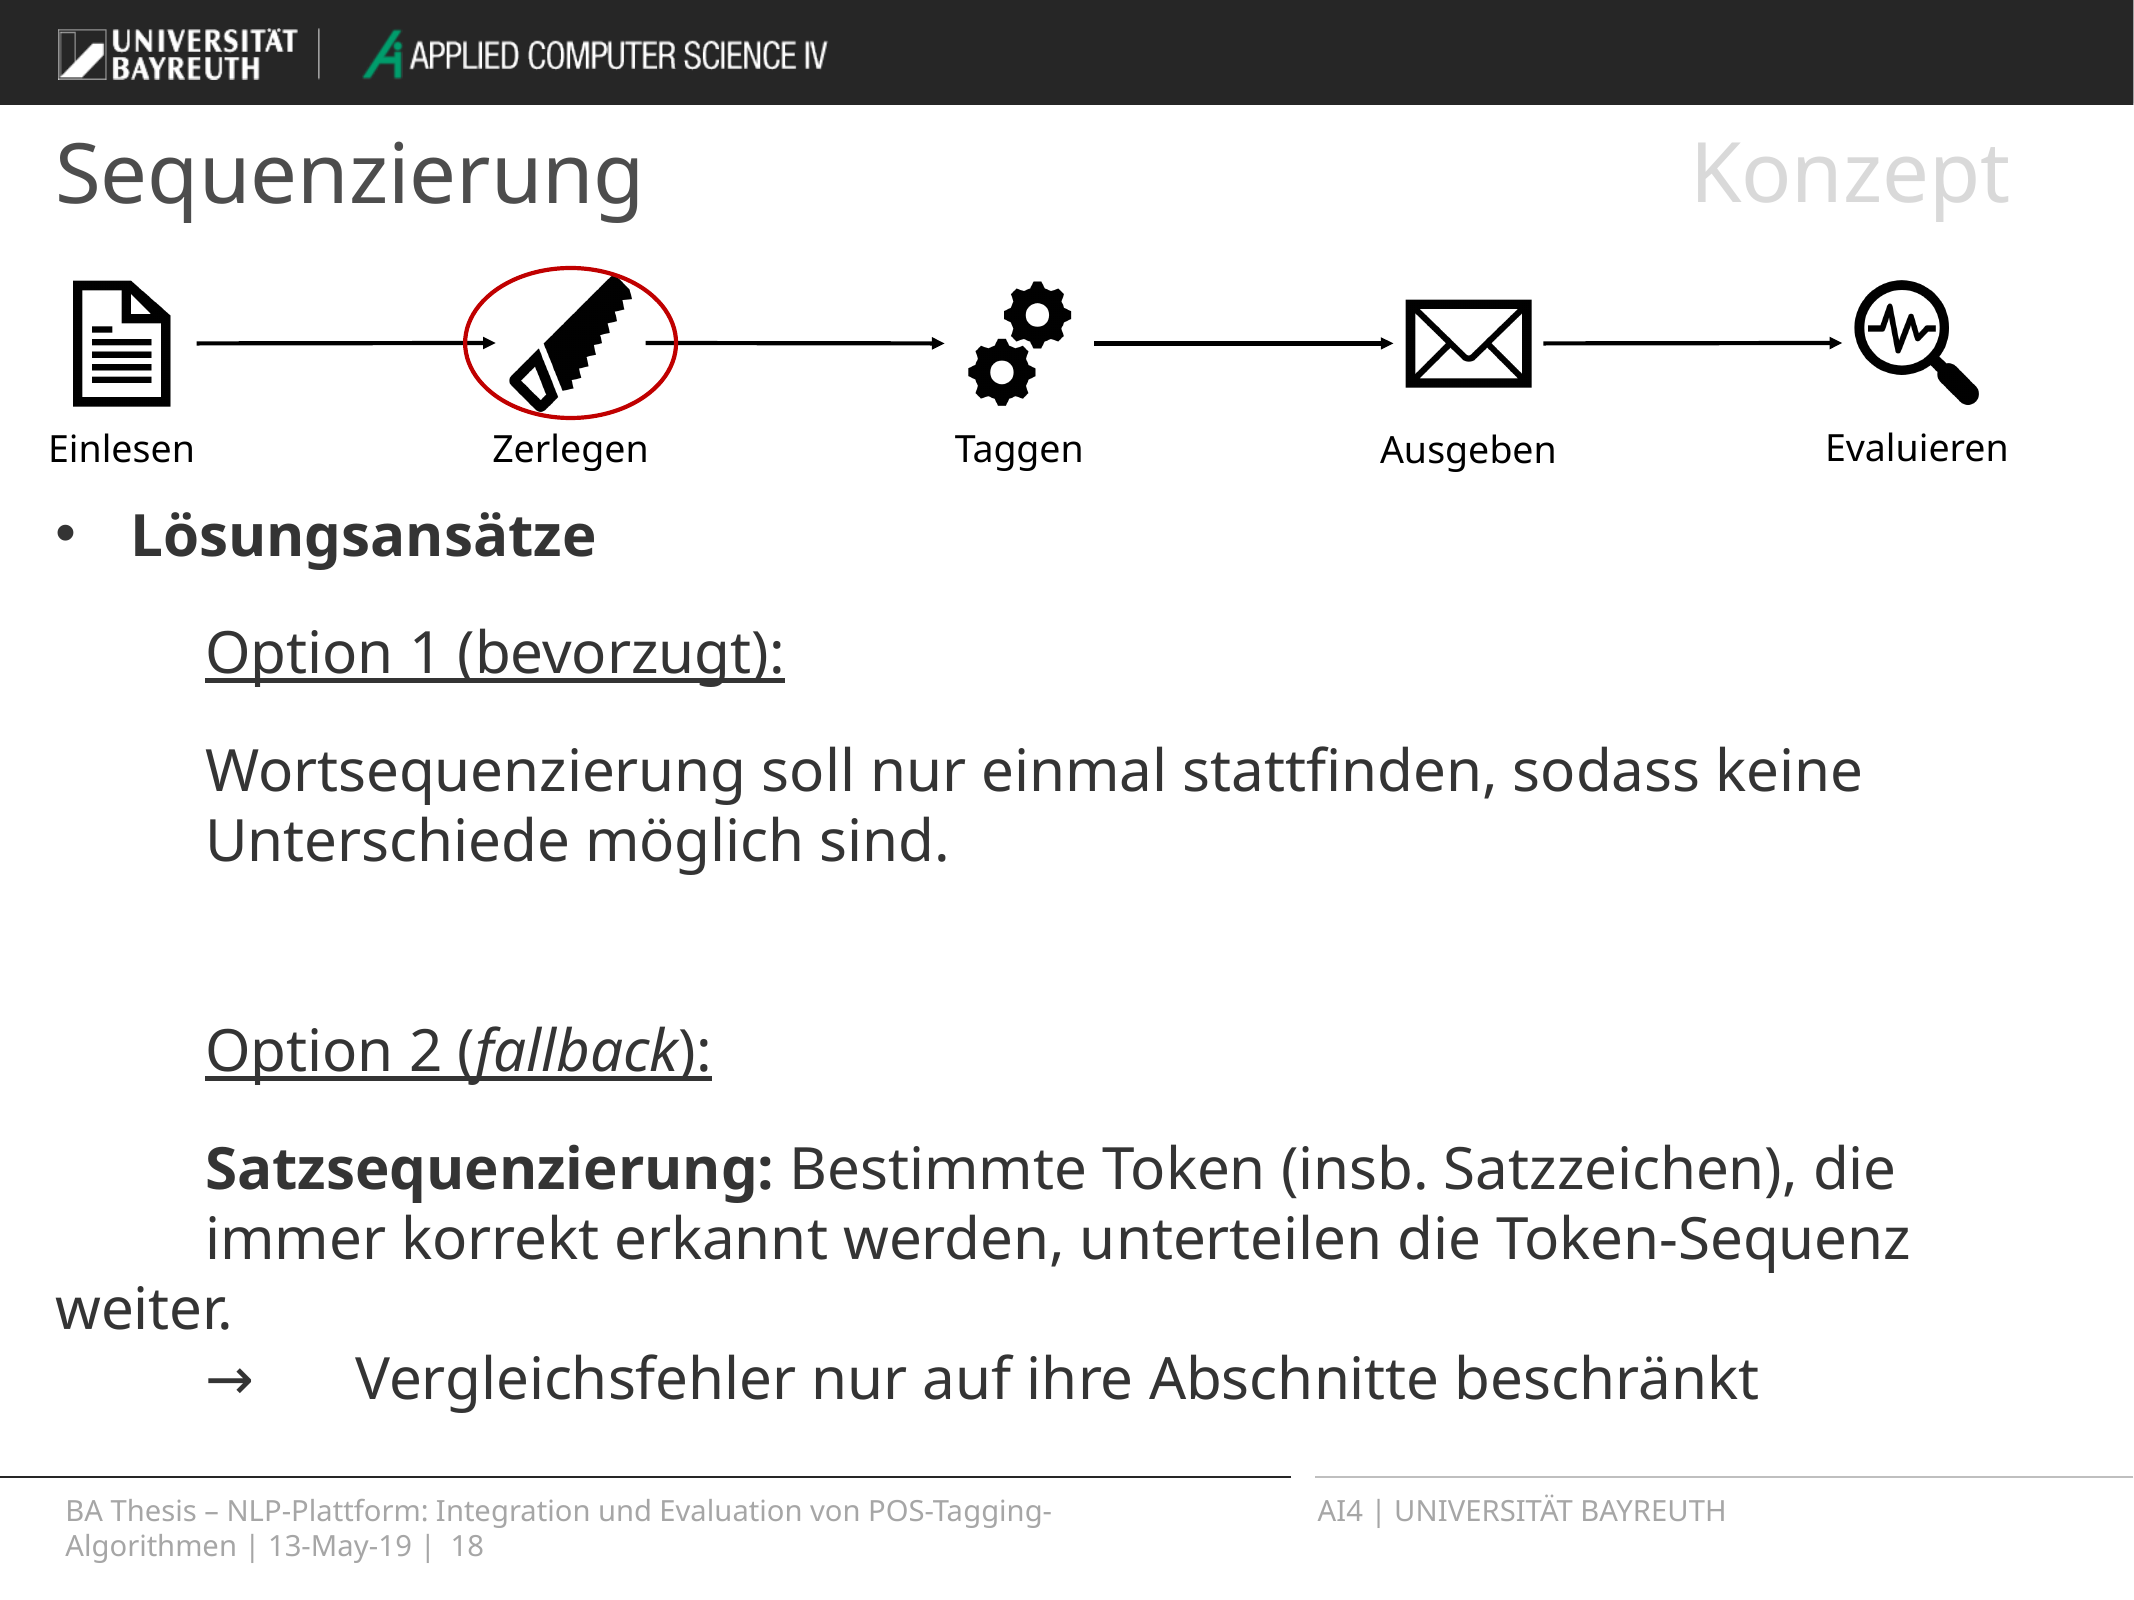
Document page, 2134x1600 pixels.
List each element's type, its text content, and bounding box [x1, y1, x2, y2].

picture [1841, 267, 1993, 419]
text_box [649, 352, 676, 394]
text_box [465, 294, 490, 341]
text_box Evaluieren [1810, 416, 2024, 477]
text_box [649, 292, 676, 341]
text_box [465, 352, 490, 392]
text_box Taggen [940, 422, 1099, 477]
picture [46, 268, 197, 419]
text_box Einlesen [33, 417, 211, 478]
list Lösungsansätze Option 1 (bevorzugt): Wortsequenzierung soll nur einmal stattfinden, sodass keine Unterschiede möglich sind. Option 2 (fallback): Satzsequenzierung: Bestimmte Token (insb. Satzzeichen), die immer korrekt erkannt werden, unterteilen die Token-Sequenz weiter. → Vergleichsfehler nur auf ihre Abschnitte beschränkt [49, 491, 2036, 1427]
text_box Zerlegen [477, 417, 664, 478]
picture [944, 268, 1095, 419]
title Sequenzierung [49, 107, 2040, 233]
picture [495, 267, 646, 419]
text_box Konzept [27, 106, 2018, 233]
picture [58, 28, 335, 80]
picture [357, 27, 831, 82]
text_box Ausgeben [1365, 418, 1572, 479]
picture [1393, 268, 1544, 419]
